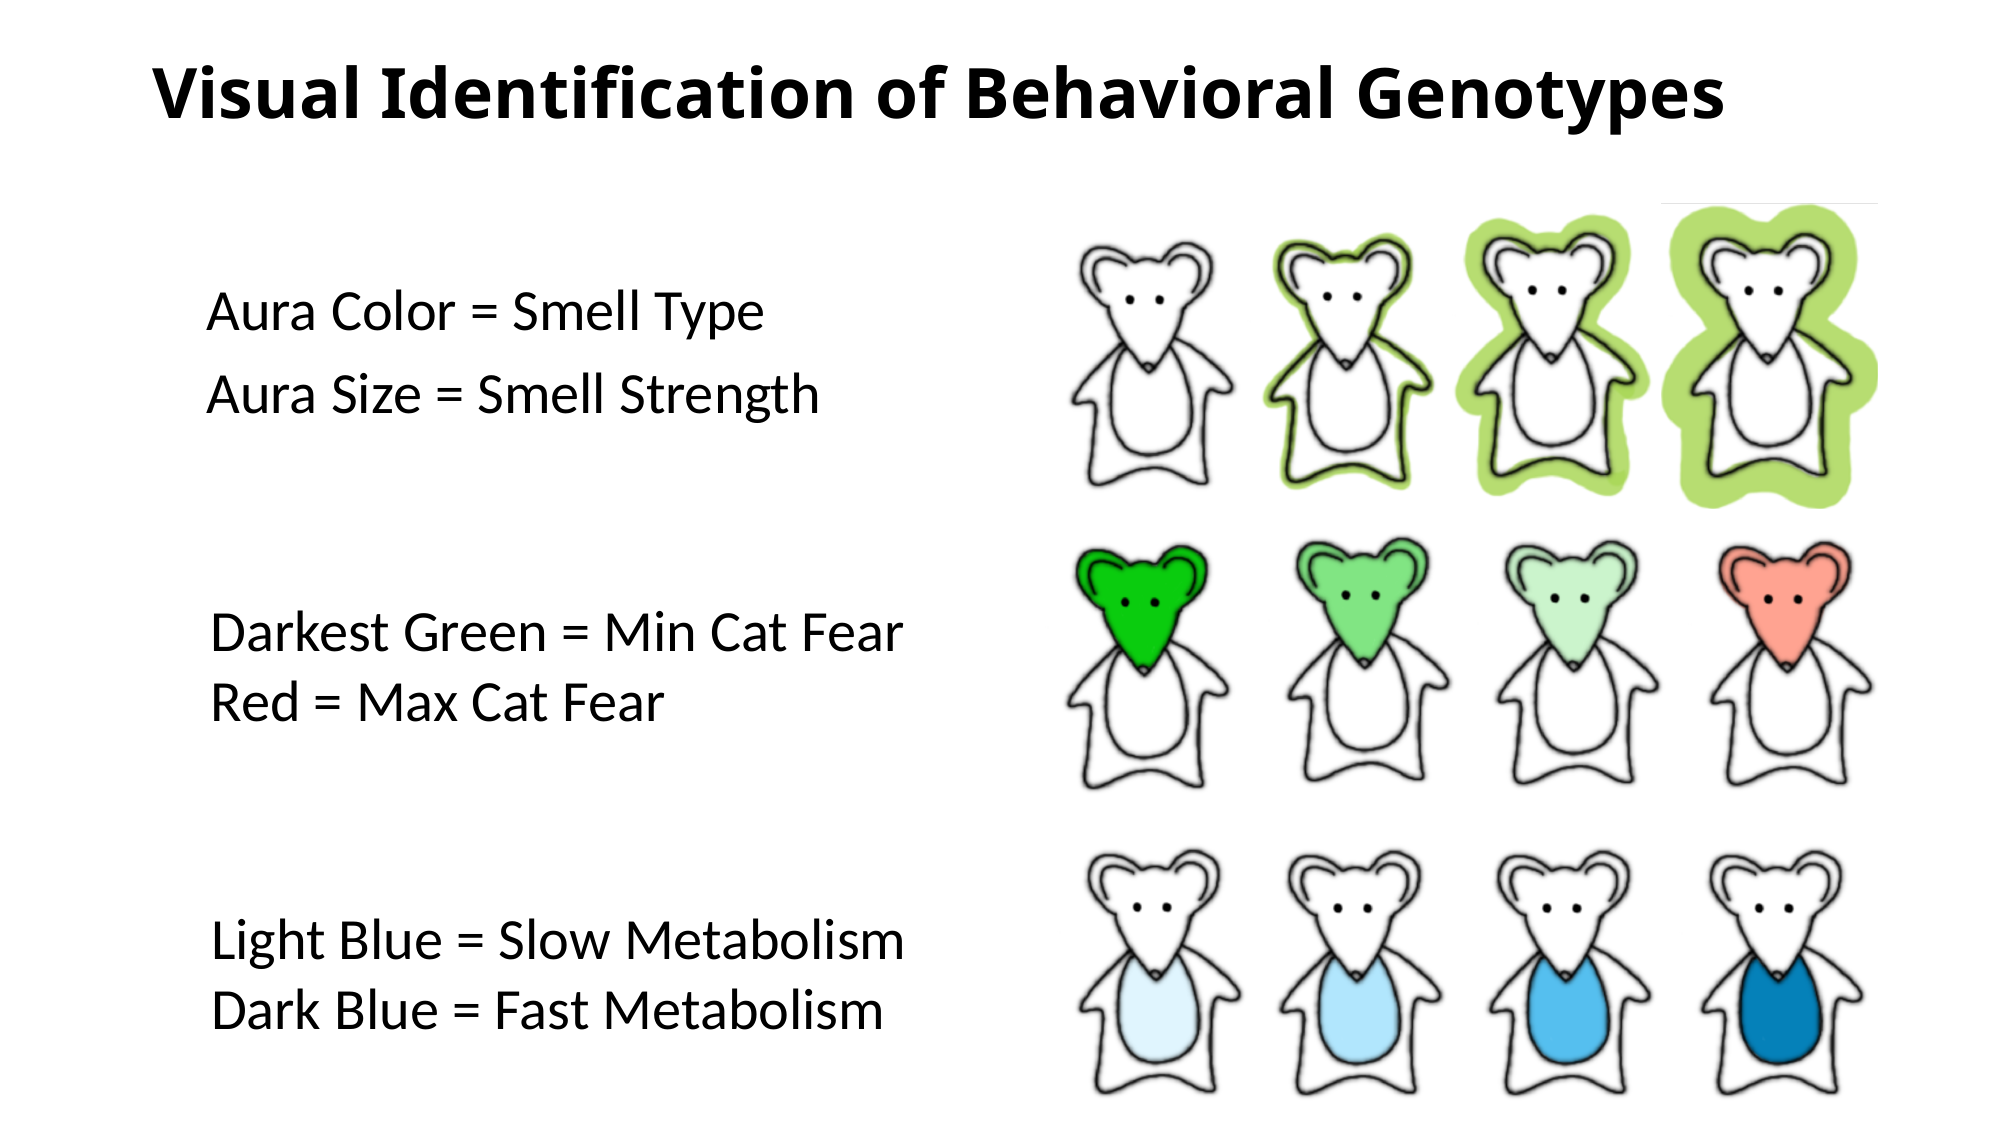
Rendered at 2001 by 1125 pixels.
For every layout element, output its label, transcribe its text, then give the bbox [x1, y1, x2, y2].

text_box Darkest Green = Min Cat Fear Red = Max Cat Fear [196, 586, 920, 741]
text_box Light Blue = Slow Metabolism Dark Blue = Fast Metabolism [196, 894, 922, 1049]
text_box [1039, 819, 1913, 1125]
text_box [1039, 203, 1913, 509]
list Aura Color = Smell Type Aura Size = Smell Strength [191, 272, 856, 441]
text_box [1039, 521, 1885, 808]
title Visual Identification of Behavioral Genotypes [137, 19, 1863, 173]
